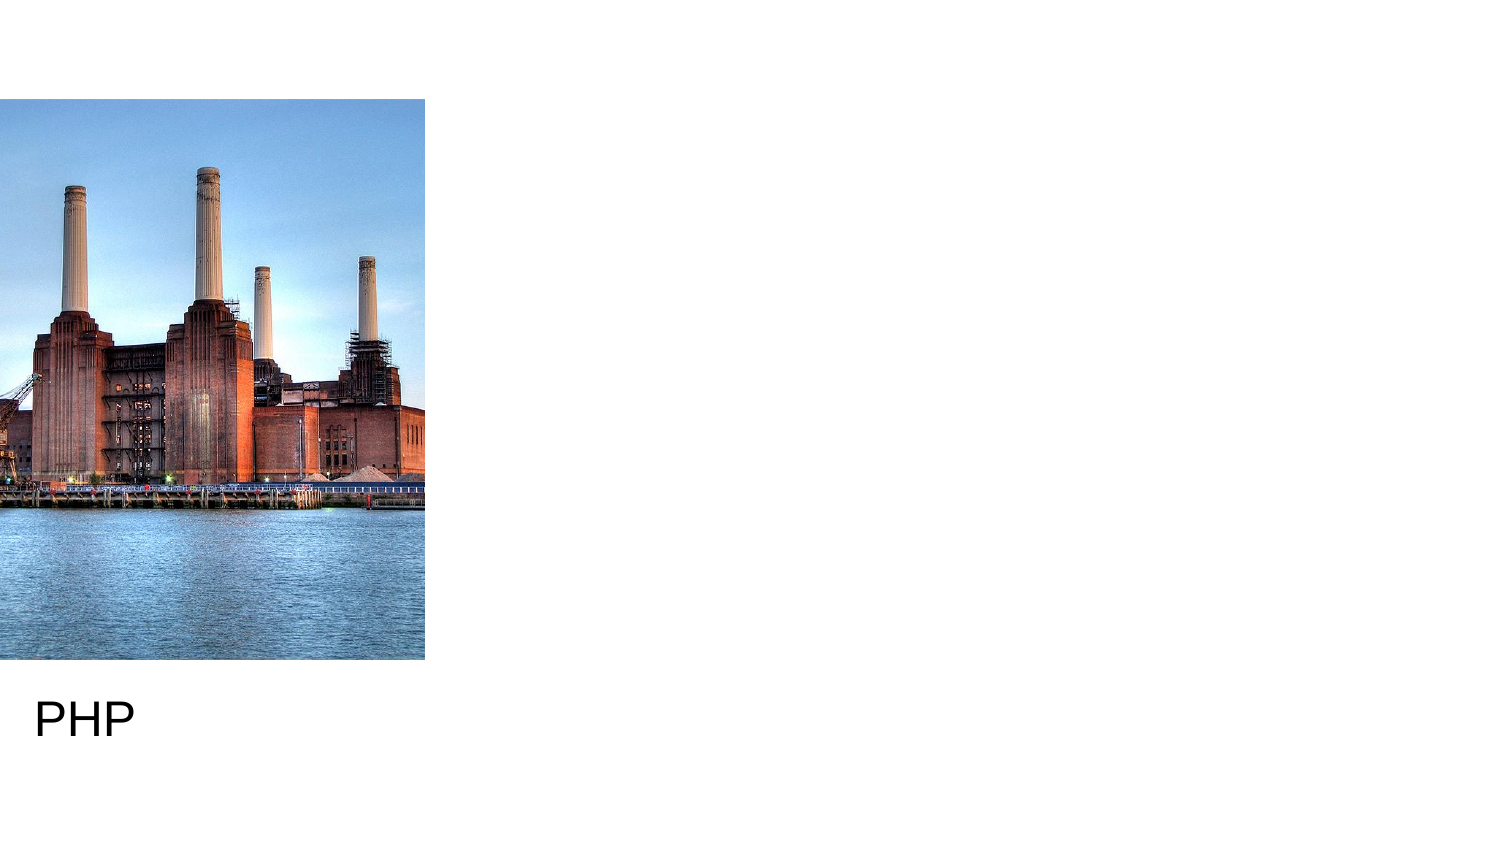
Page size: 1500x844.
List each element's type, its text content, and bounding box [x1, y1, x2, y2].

picture [0, 98, 426, 660]
text_box PHP [18, 671, 176, 750]
